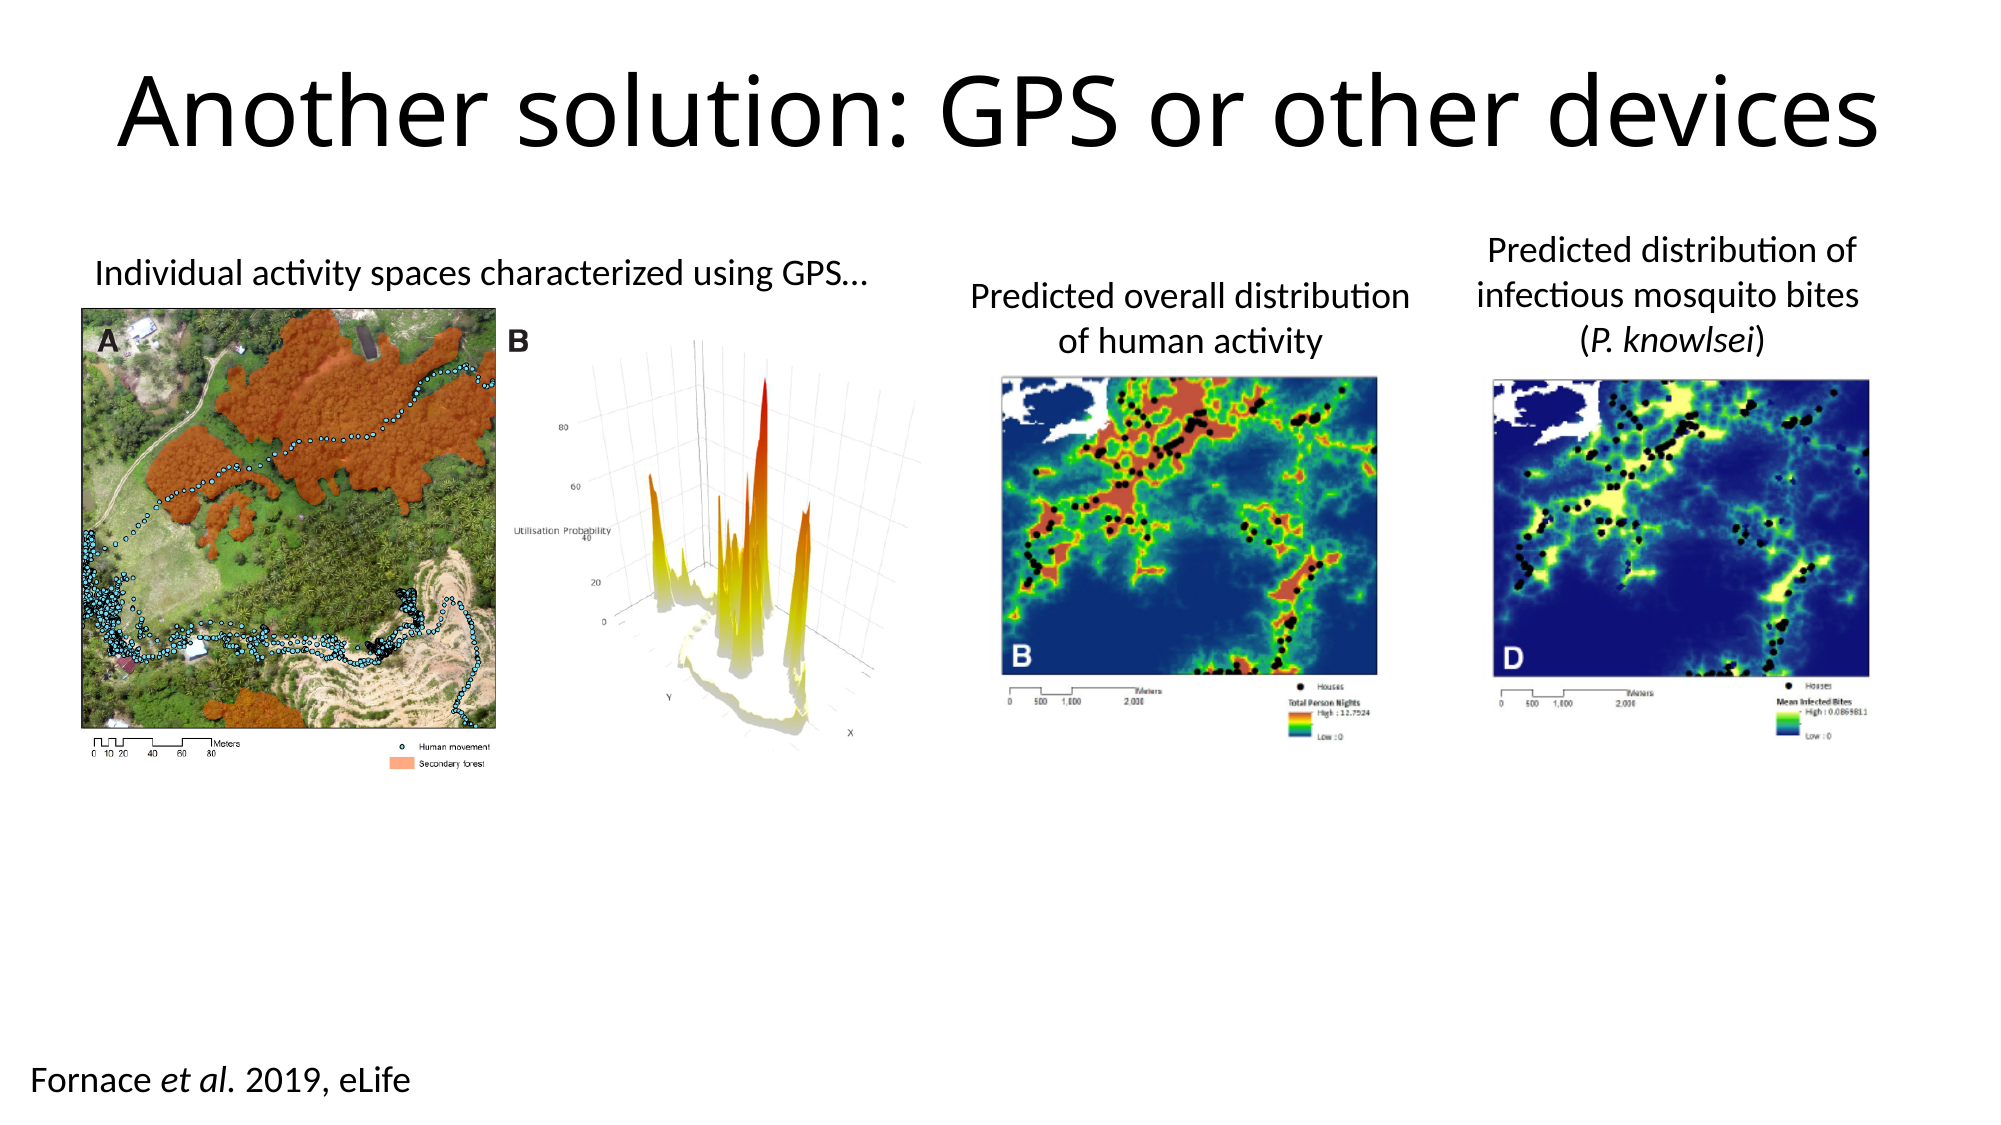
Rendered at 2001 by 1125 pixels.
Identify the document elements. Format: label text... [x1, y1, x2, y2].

text_box Individual activity spaces characterized using GPS… [79, 240, 1080, 301]
text_box Predicted overall distribution of human activity [946, 263, 1435, 369]
picture [71, 301, 921, 775]
text_box Predicted distribution of infectious mosquito bites (P. knowlsei) [1460, 217, 1884, 368]
picture [990, 369, 1391, 756]
picture [1482, 377, 1883, 764]
title Another solution: GPS or other devices [91, 36, 1909, 175]
text_box Fornace et al. 2019, eLife [15, 1047, 1016, 1108]
